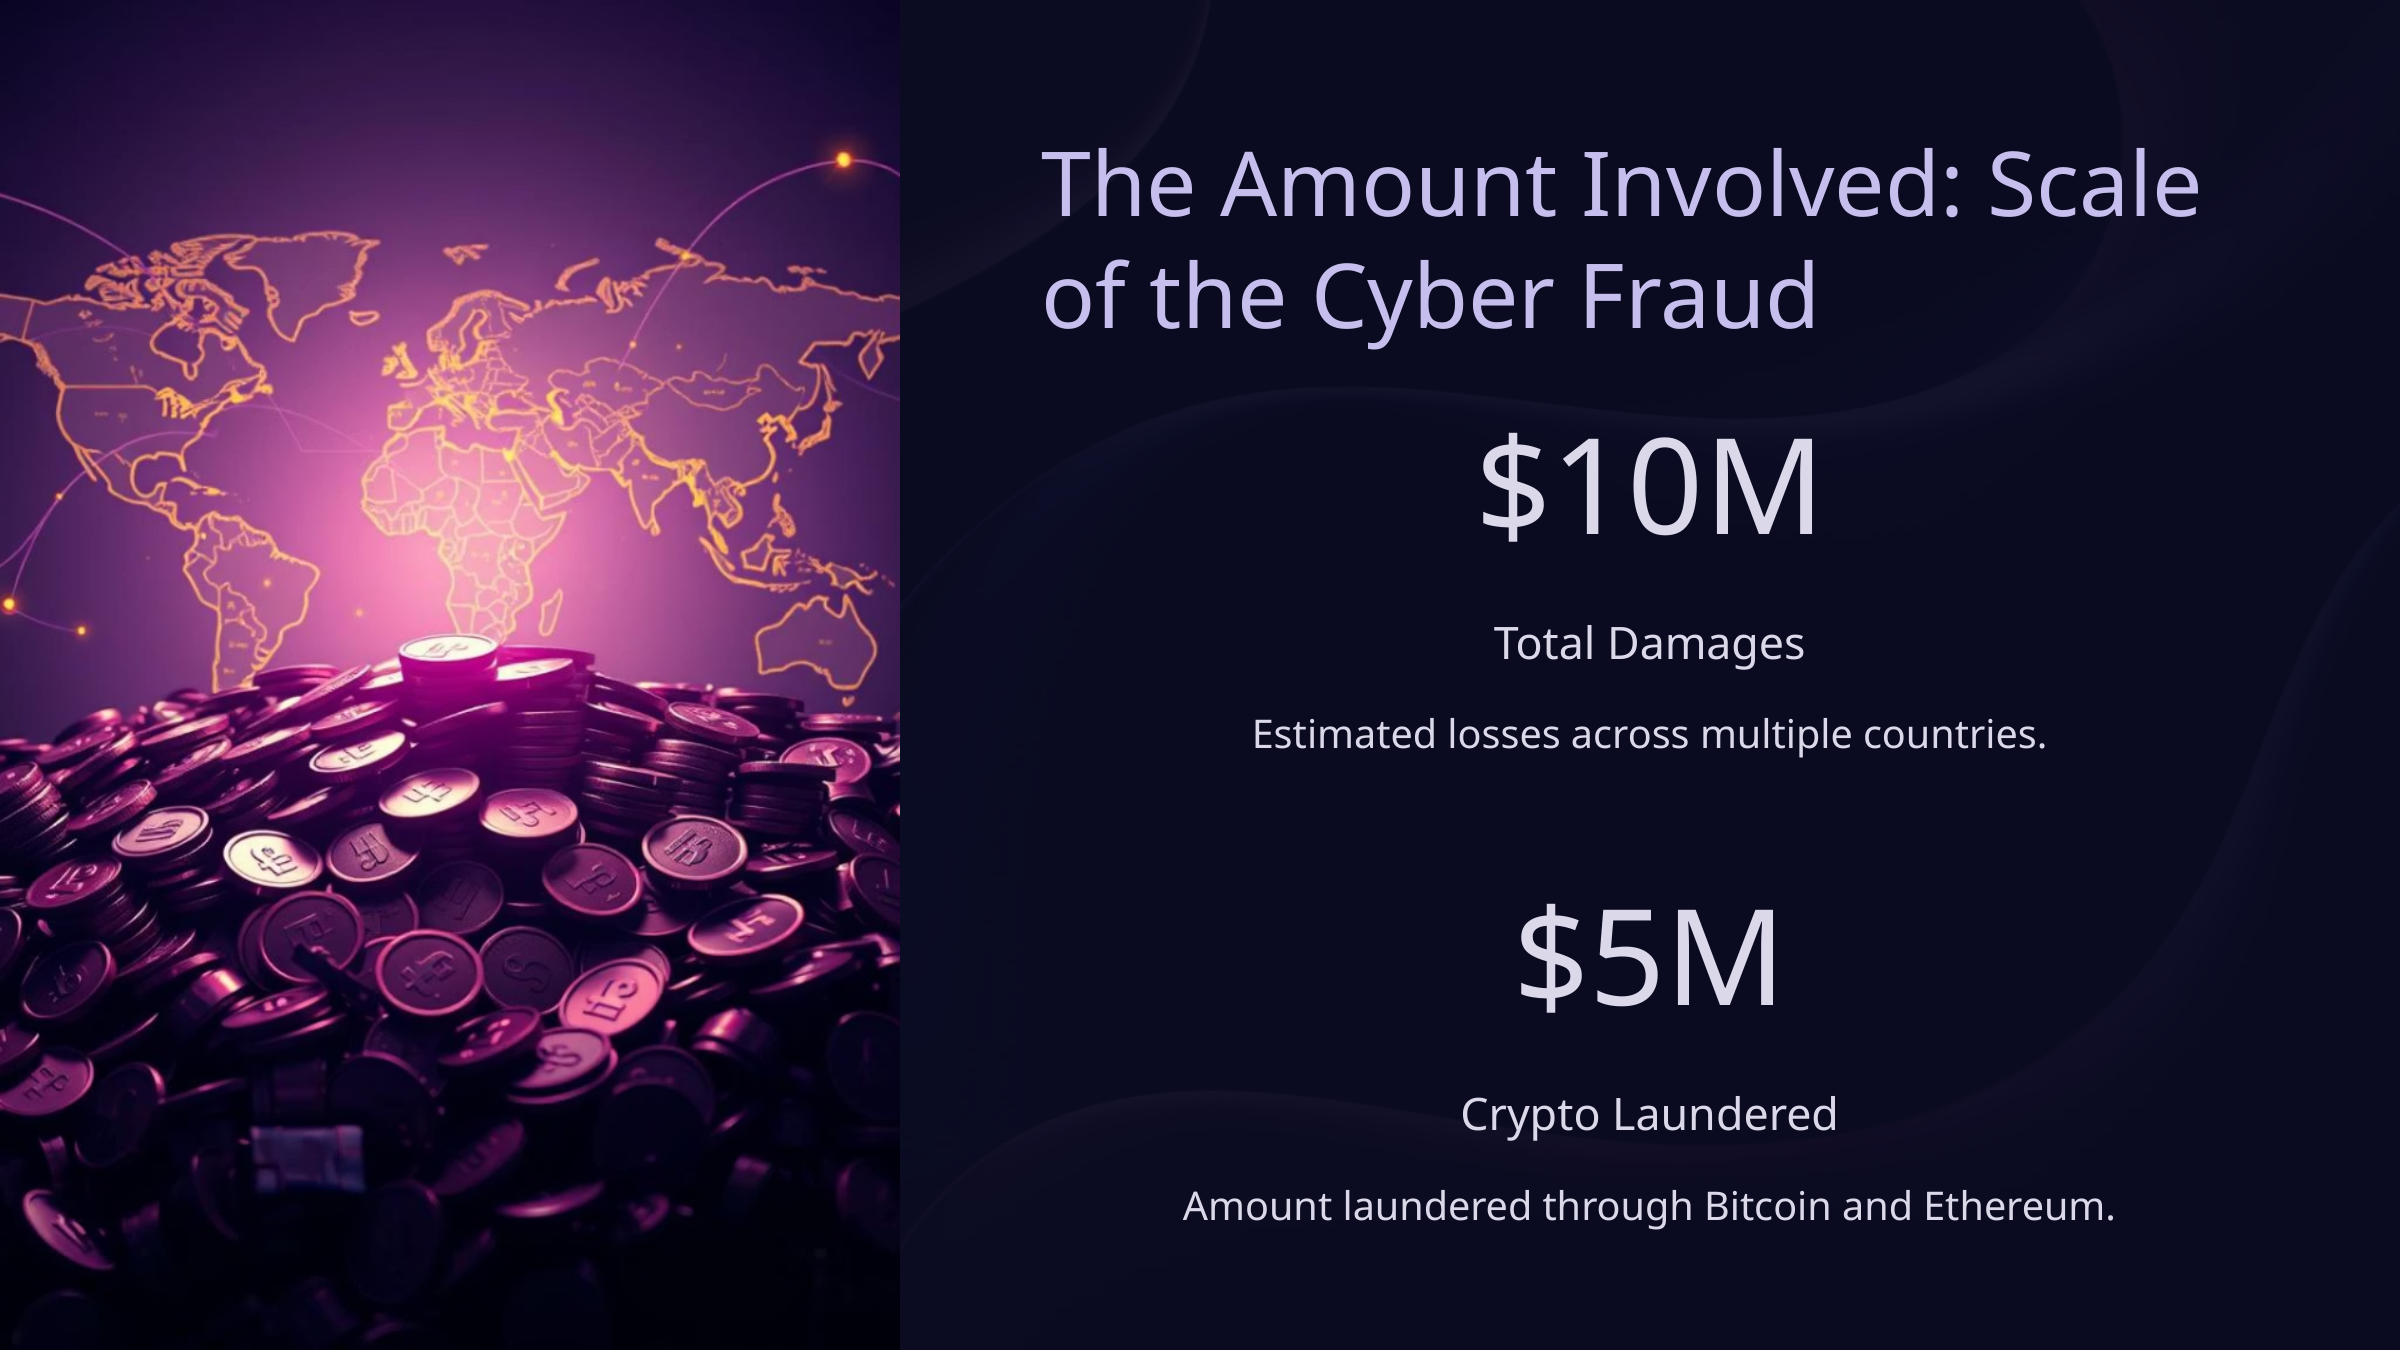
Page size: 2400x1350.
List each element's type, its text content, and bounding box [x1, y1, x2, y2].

text_box Amount laundered through Bitcoin and Ethereum. [1041, 1163, 2259, 1229]
text_box $5M [1041, 898, 2259, 1033]
text_box Estimated losses across multiple countries. [1041, 692, 2259, 758]
text_box Total Damages [1424, 611, 1875, 668]
text_box Crypto Laundered [1424, 1083, 1875, 1140]
text_box $10M [1041, 427, 2259, 562]
picture [0, 0, 900, 1350]
text_box The Amount Involved: Scale of the Cyber Fraud [1041, 121, 2259, 347]
